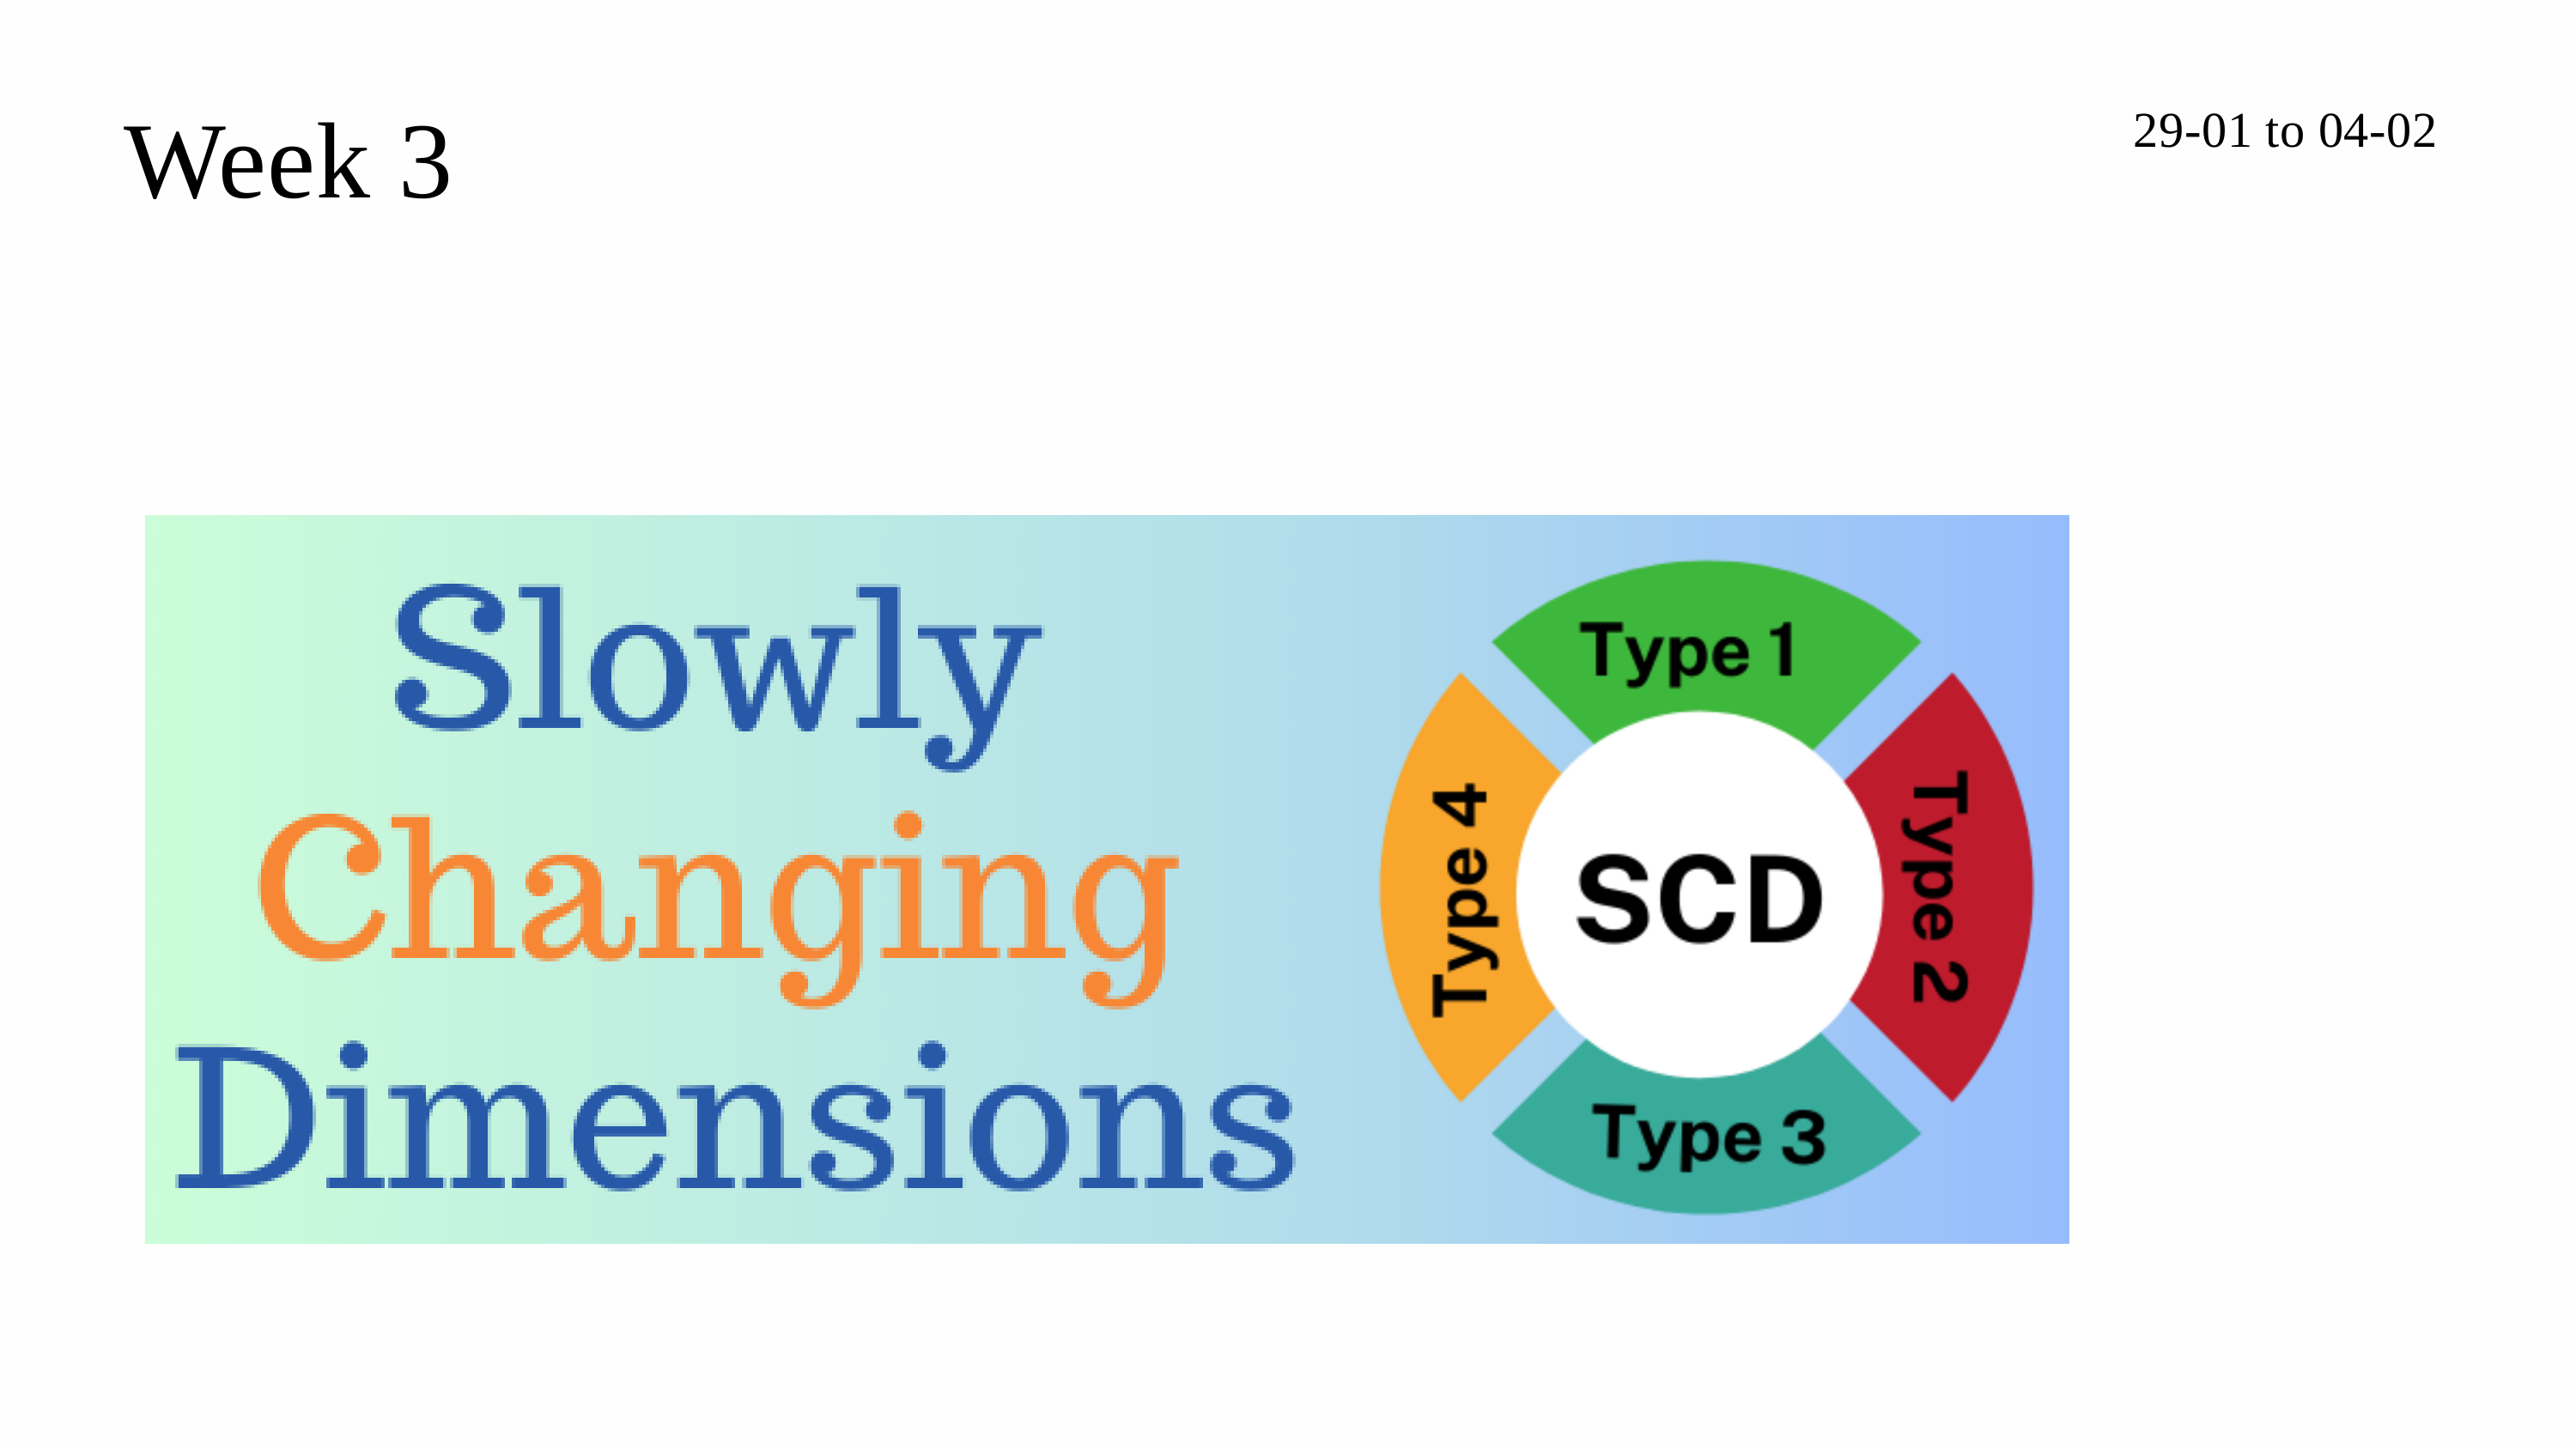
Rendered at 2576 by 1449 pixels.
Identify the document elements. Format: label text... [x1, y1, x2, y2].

text_box [1348, 515, 2069, 1245]
text_box [144, 515, 1348, 1245]
text_box Week 3 [114, 89, 464, 220]
text_box 29-01 to 04-02 [2130, 97, 2441, 158]
